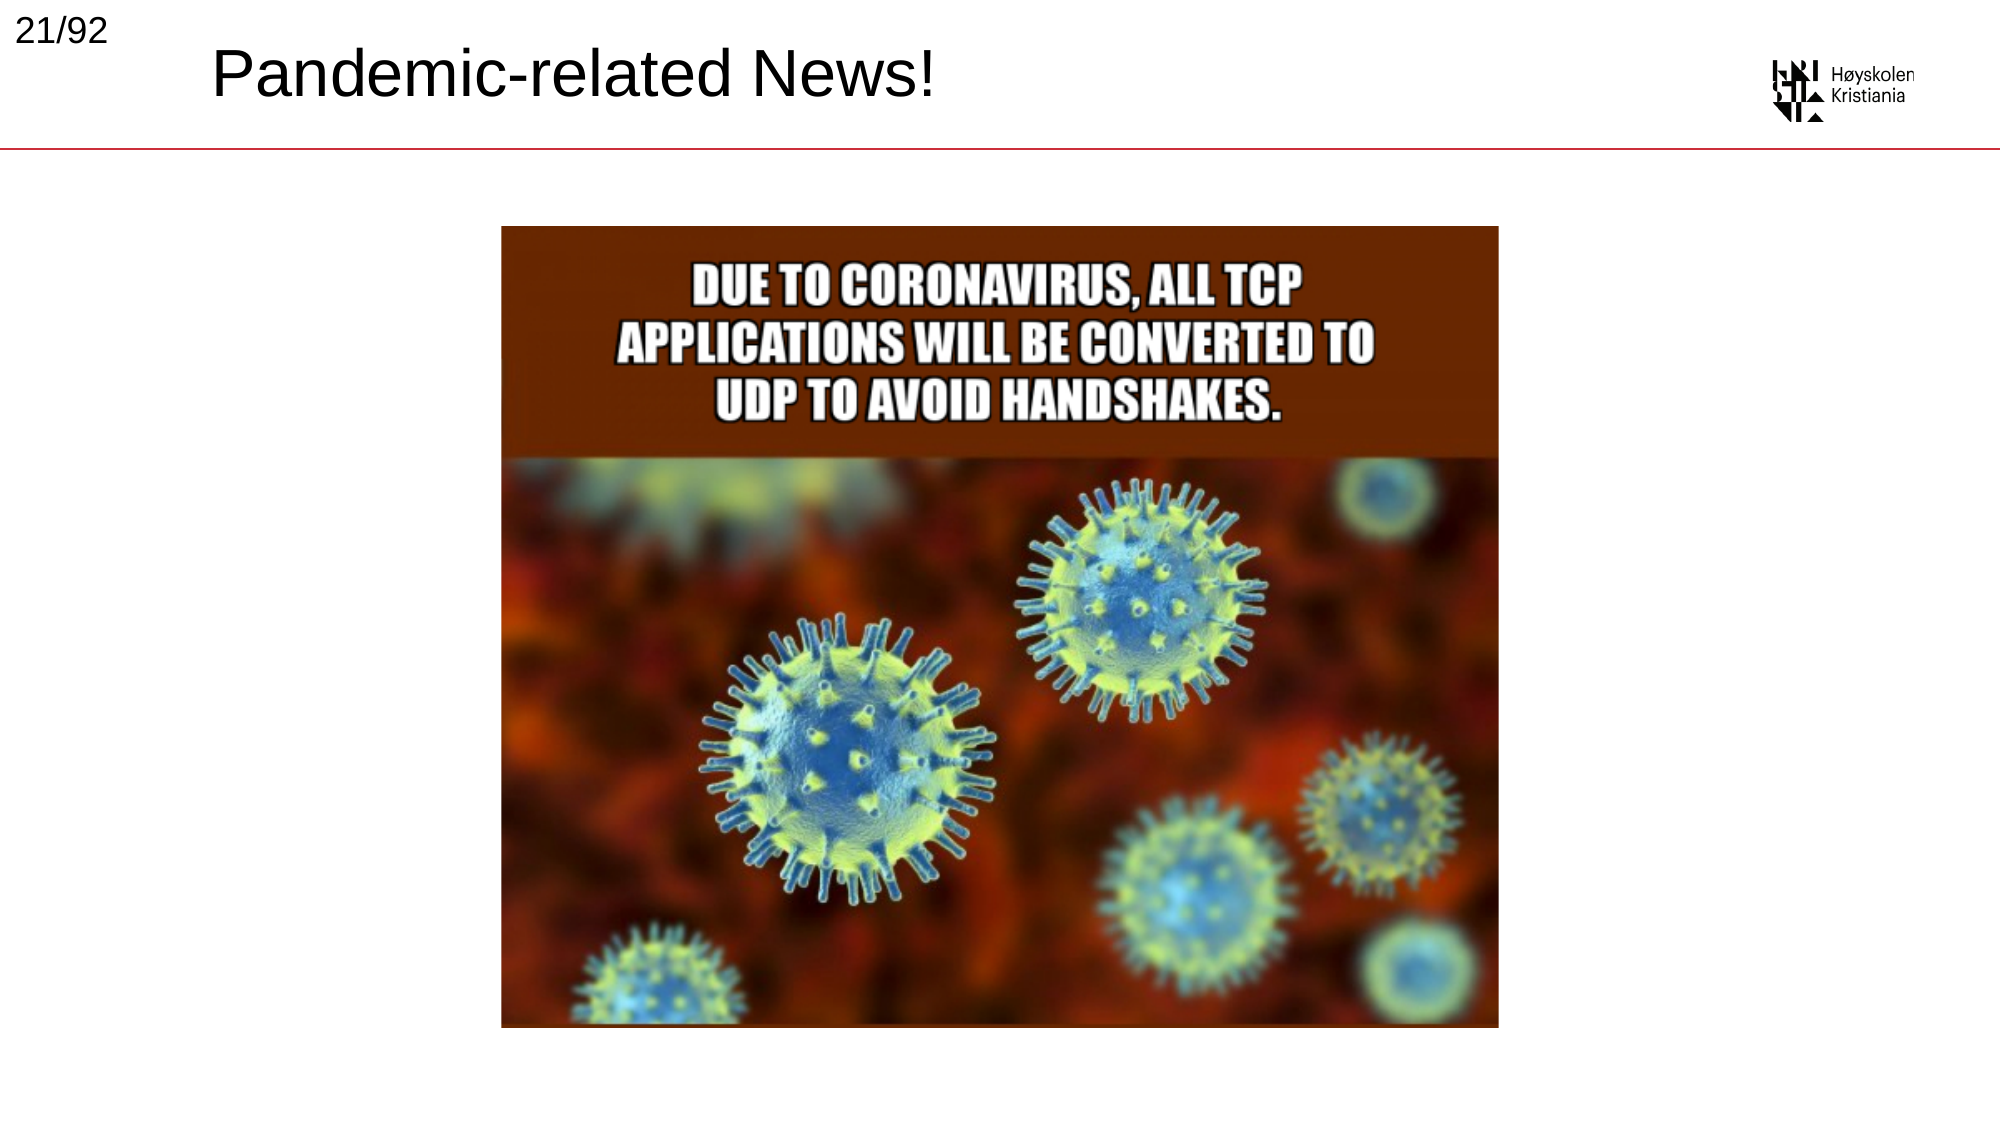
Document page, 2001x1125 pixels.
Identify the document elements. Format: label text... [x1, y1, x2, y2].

slide_number 21/92 [0, 0, 208, 74]
title Pandemic-related News! [196, 30, 1961, 135]
picture [501, 226, 1499, 1028]
